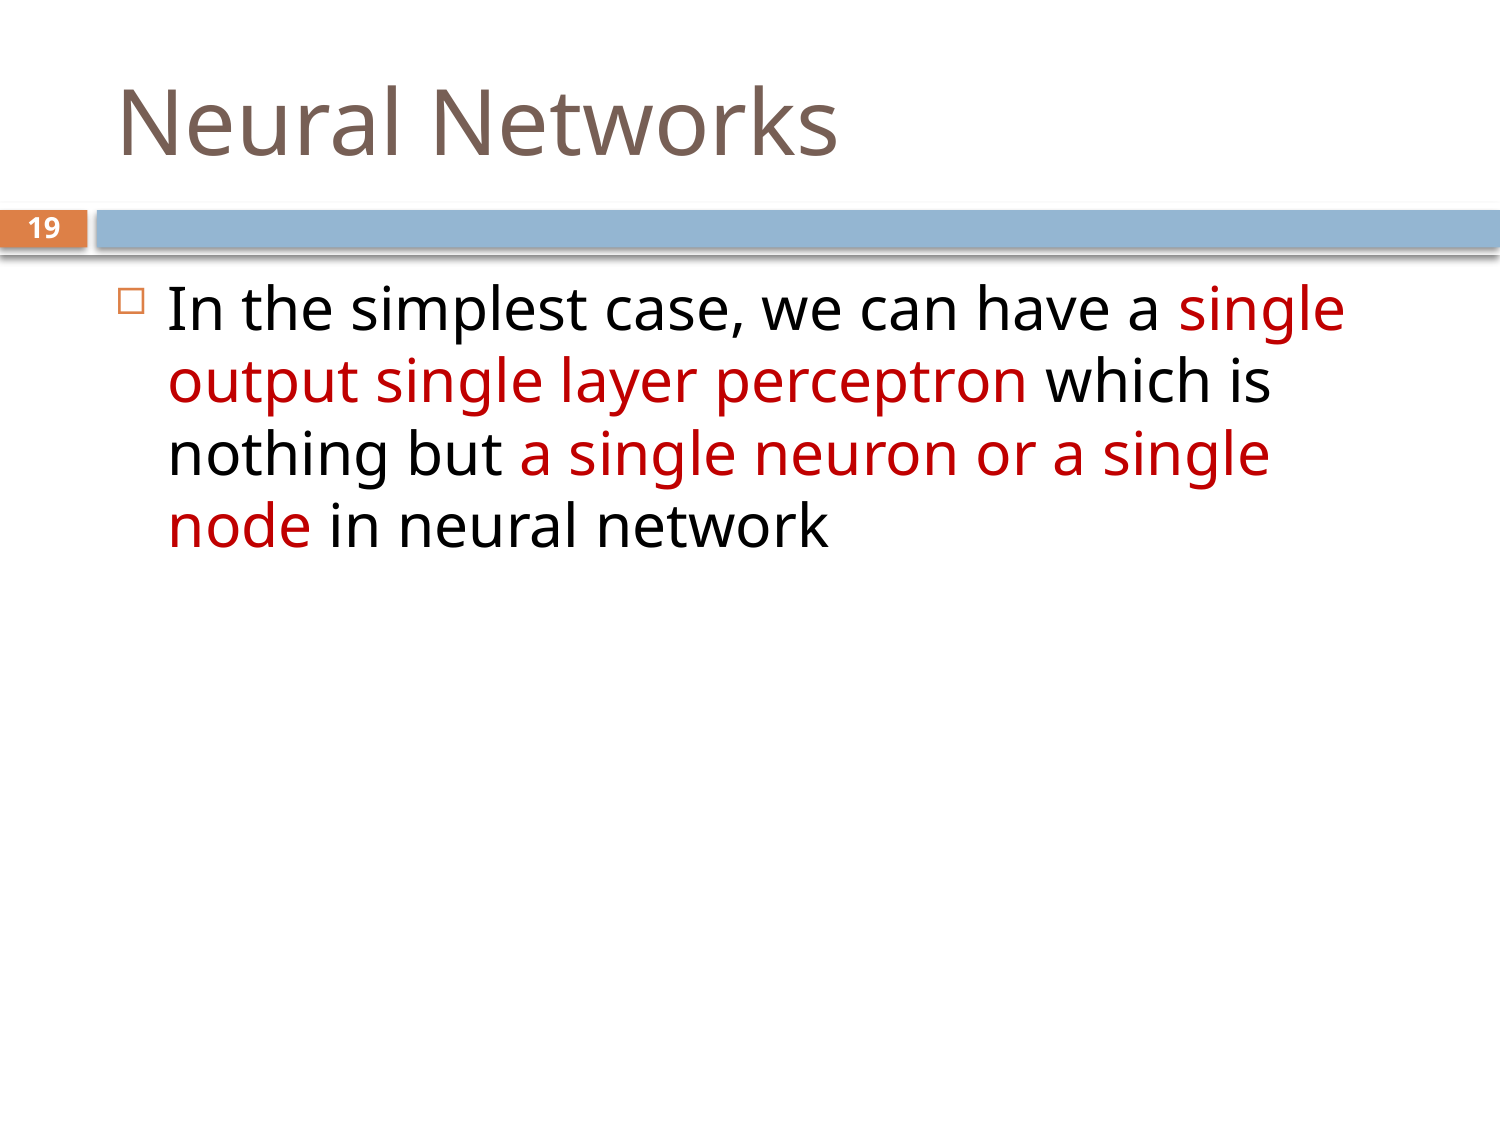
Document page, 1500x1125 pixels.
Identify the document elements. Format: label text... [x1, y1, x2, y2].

list In the simplest case, we can have a single output single layer perceptron which is nothing but a single neuron or a single node in neural network [100, 262, 1438, 1000]
title Neural Networks [100, 37, 1438, 200]
slide_number 19 [0, 208, 88, 249]
